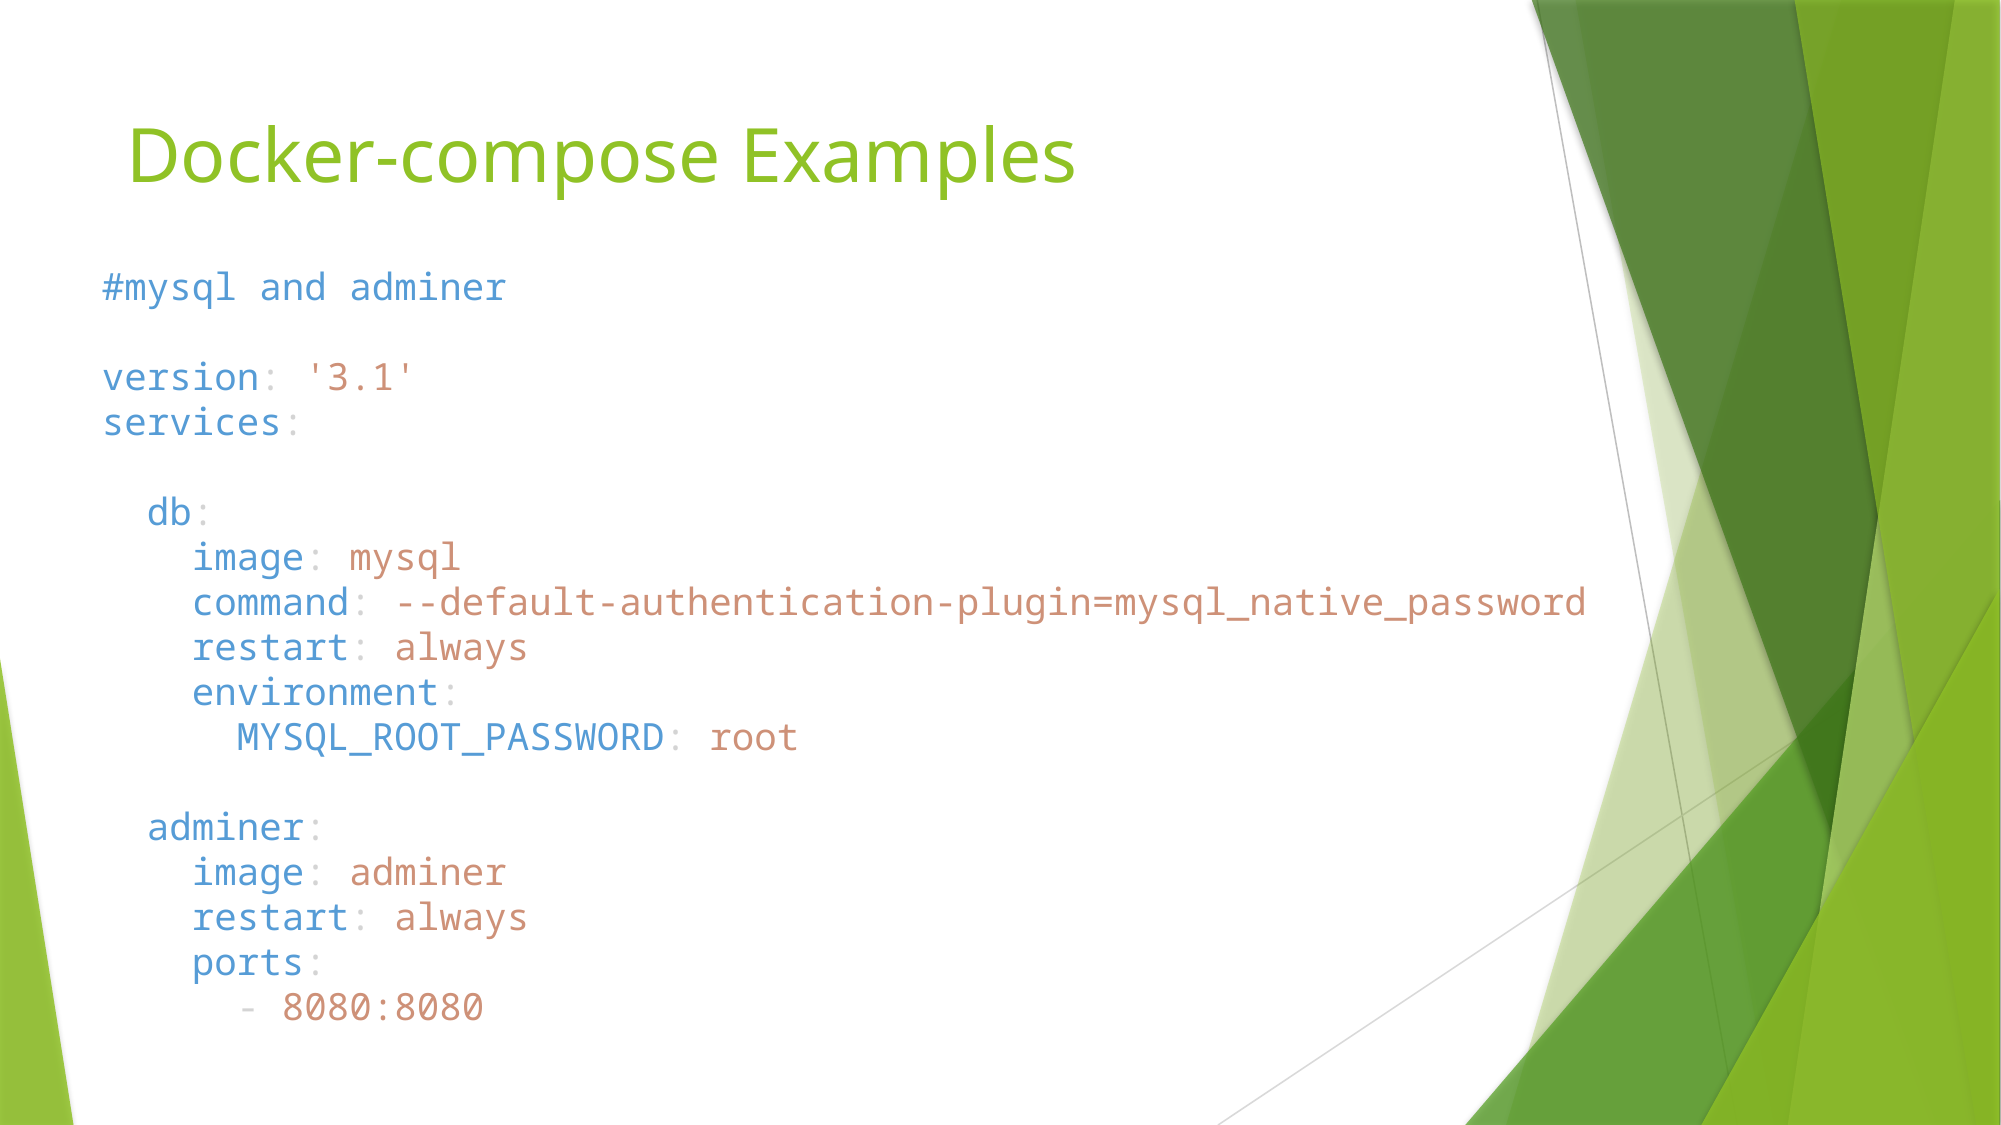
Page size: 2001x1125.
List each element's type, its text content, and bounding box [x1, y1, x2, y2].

text_box #mysql and adminer version: '3.1' services: db: image: mysql command: --default-authentication-plugin=mysql_native_password restart: always environment: MYSQL_ROOT_PASSWORD: root adminer: image: adminer restart: always ports: - 8080:8080 [87, 255, 1678, 1036]
title Docker-compose Examples [111, 99, 1522, 225]
